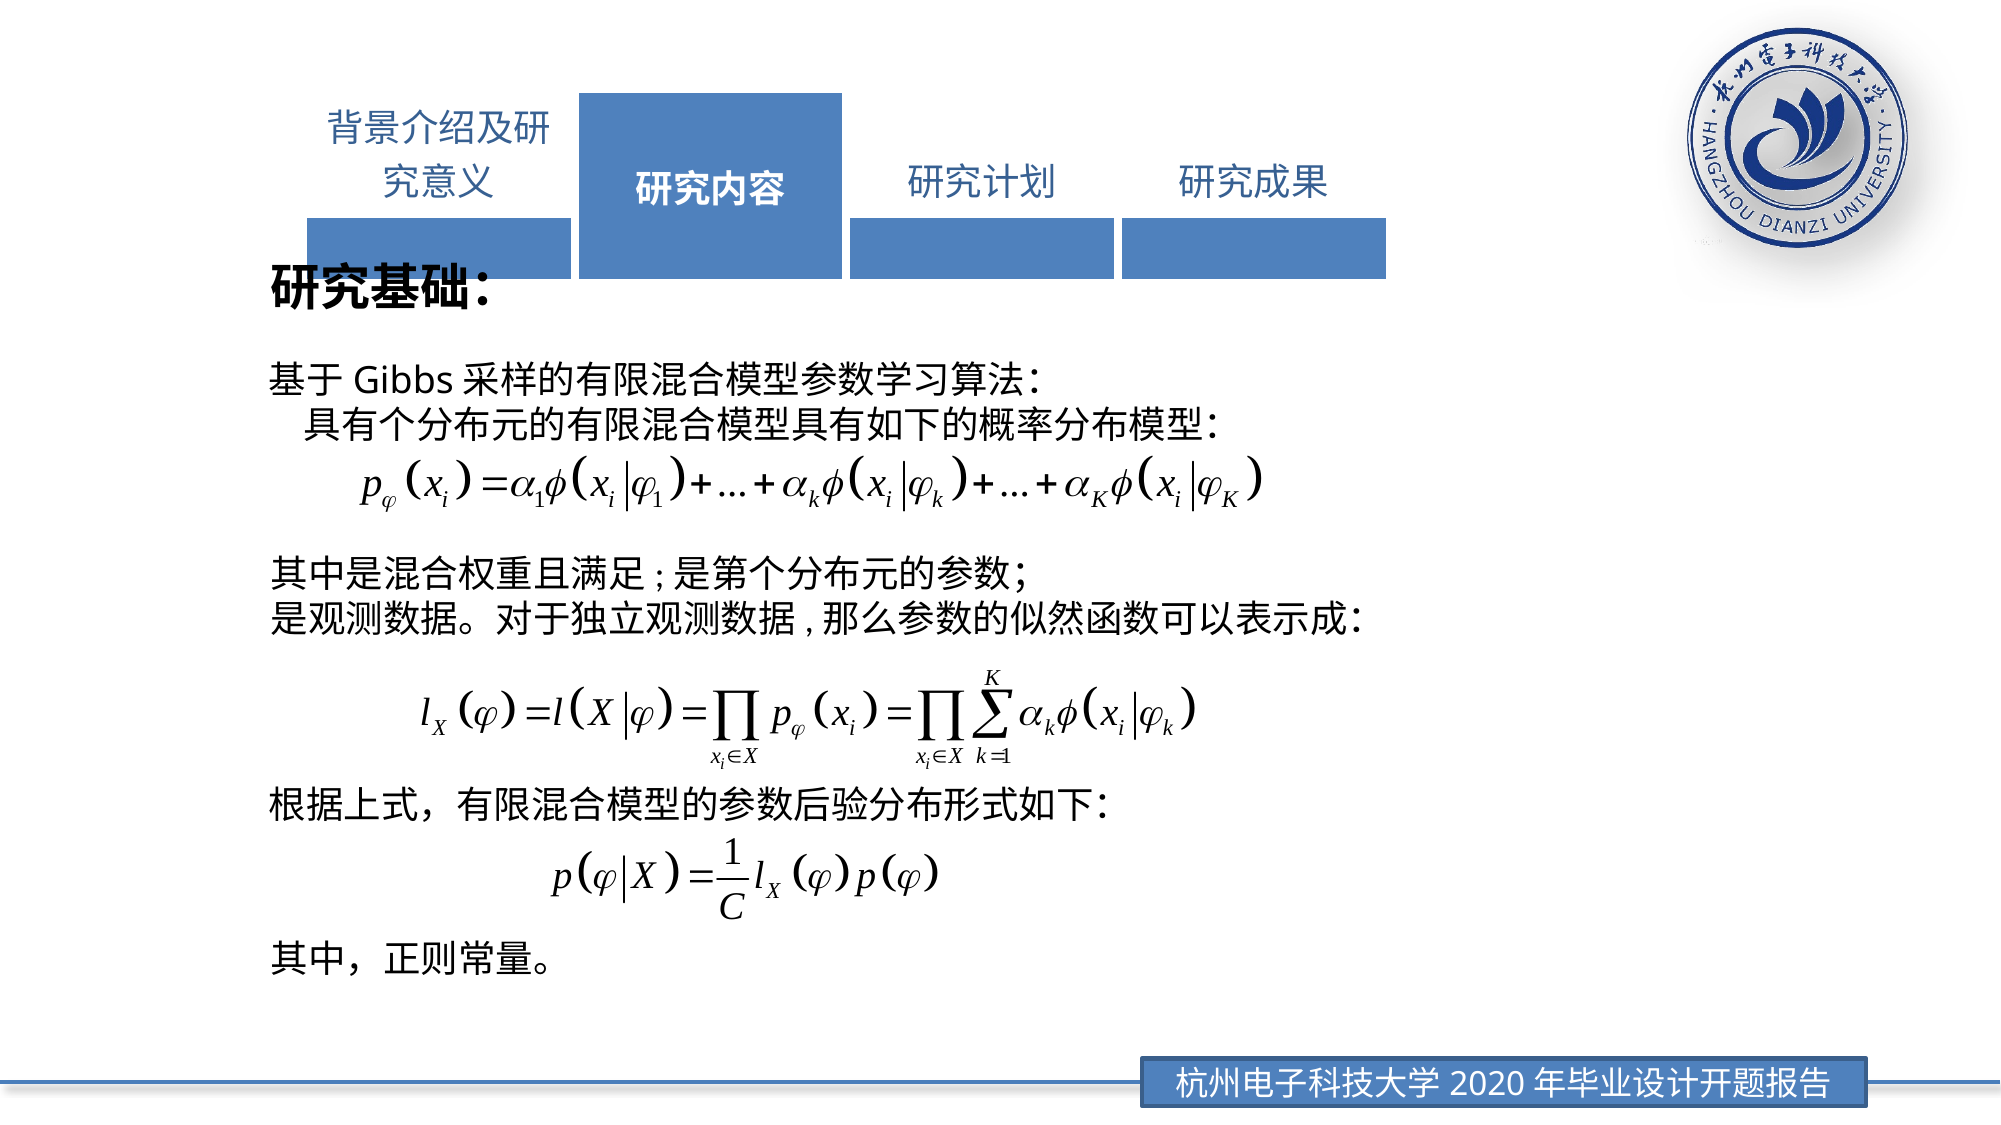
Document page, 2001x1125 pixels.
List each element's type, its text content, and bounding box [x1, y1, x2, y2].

table_cell [1122, 218, 1386, 247]
text_box 根据上式，有限混合模型的参数后验分布形式如下： [254, 774, 1189, 834]
table_cell [307, 218, 571, 247]
table_header 研究计划 [850, 93, 1114, 209]
picture [1679, 19, 1916, 256]
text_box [541, 826, 944, 929]
table_cell [850, 218, 1114, 247]
table_header 背景介绍及研究意义 [307, 93, 571, 209]
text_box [414, 659, 1202, 779]
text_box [350, 447, 1267, 525]
table_header 研究成果 [1122, 93, 1387, 209]
table_header 研究内容 [579, 93, 842, 247]
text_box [744, 523, 1256, 601]
text_box 研究基础： [255, 247, 1531, 323]
